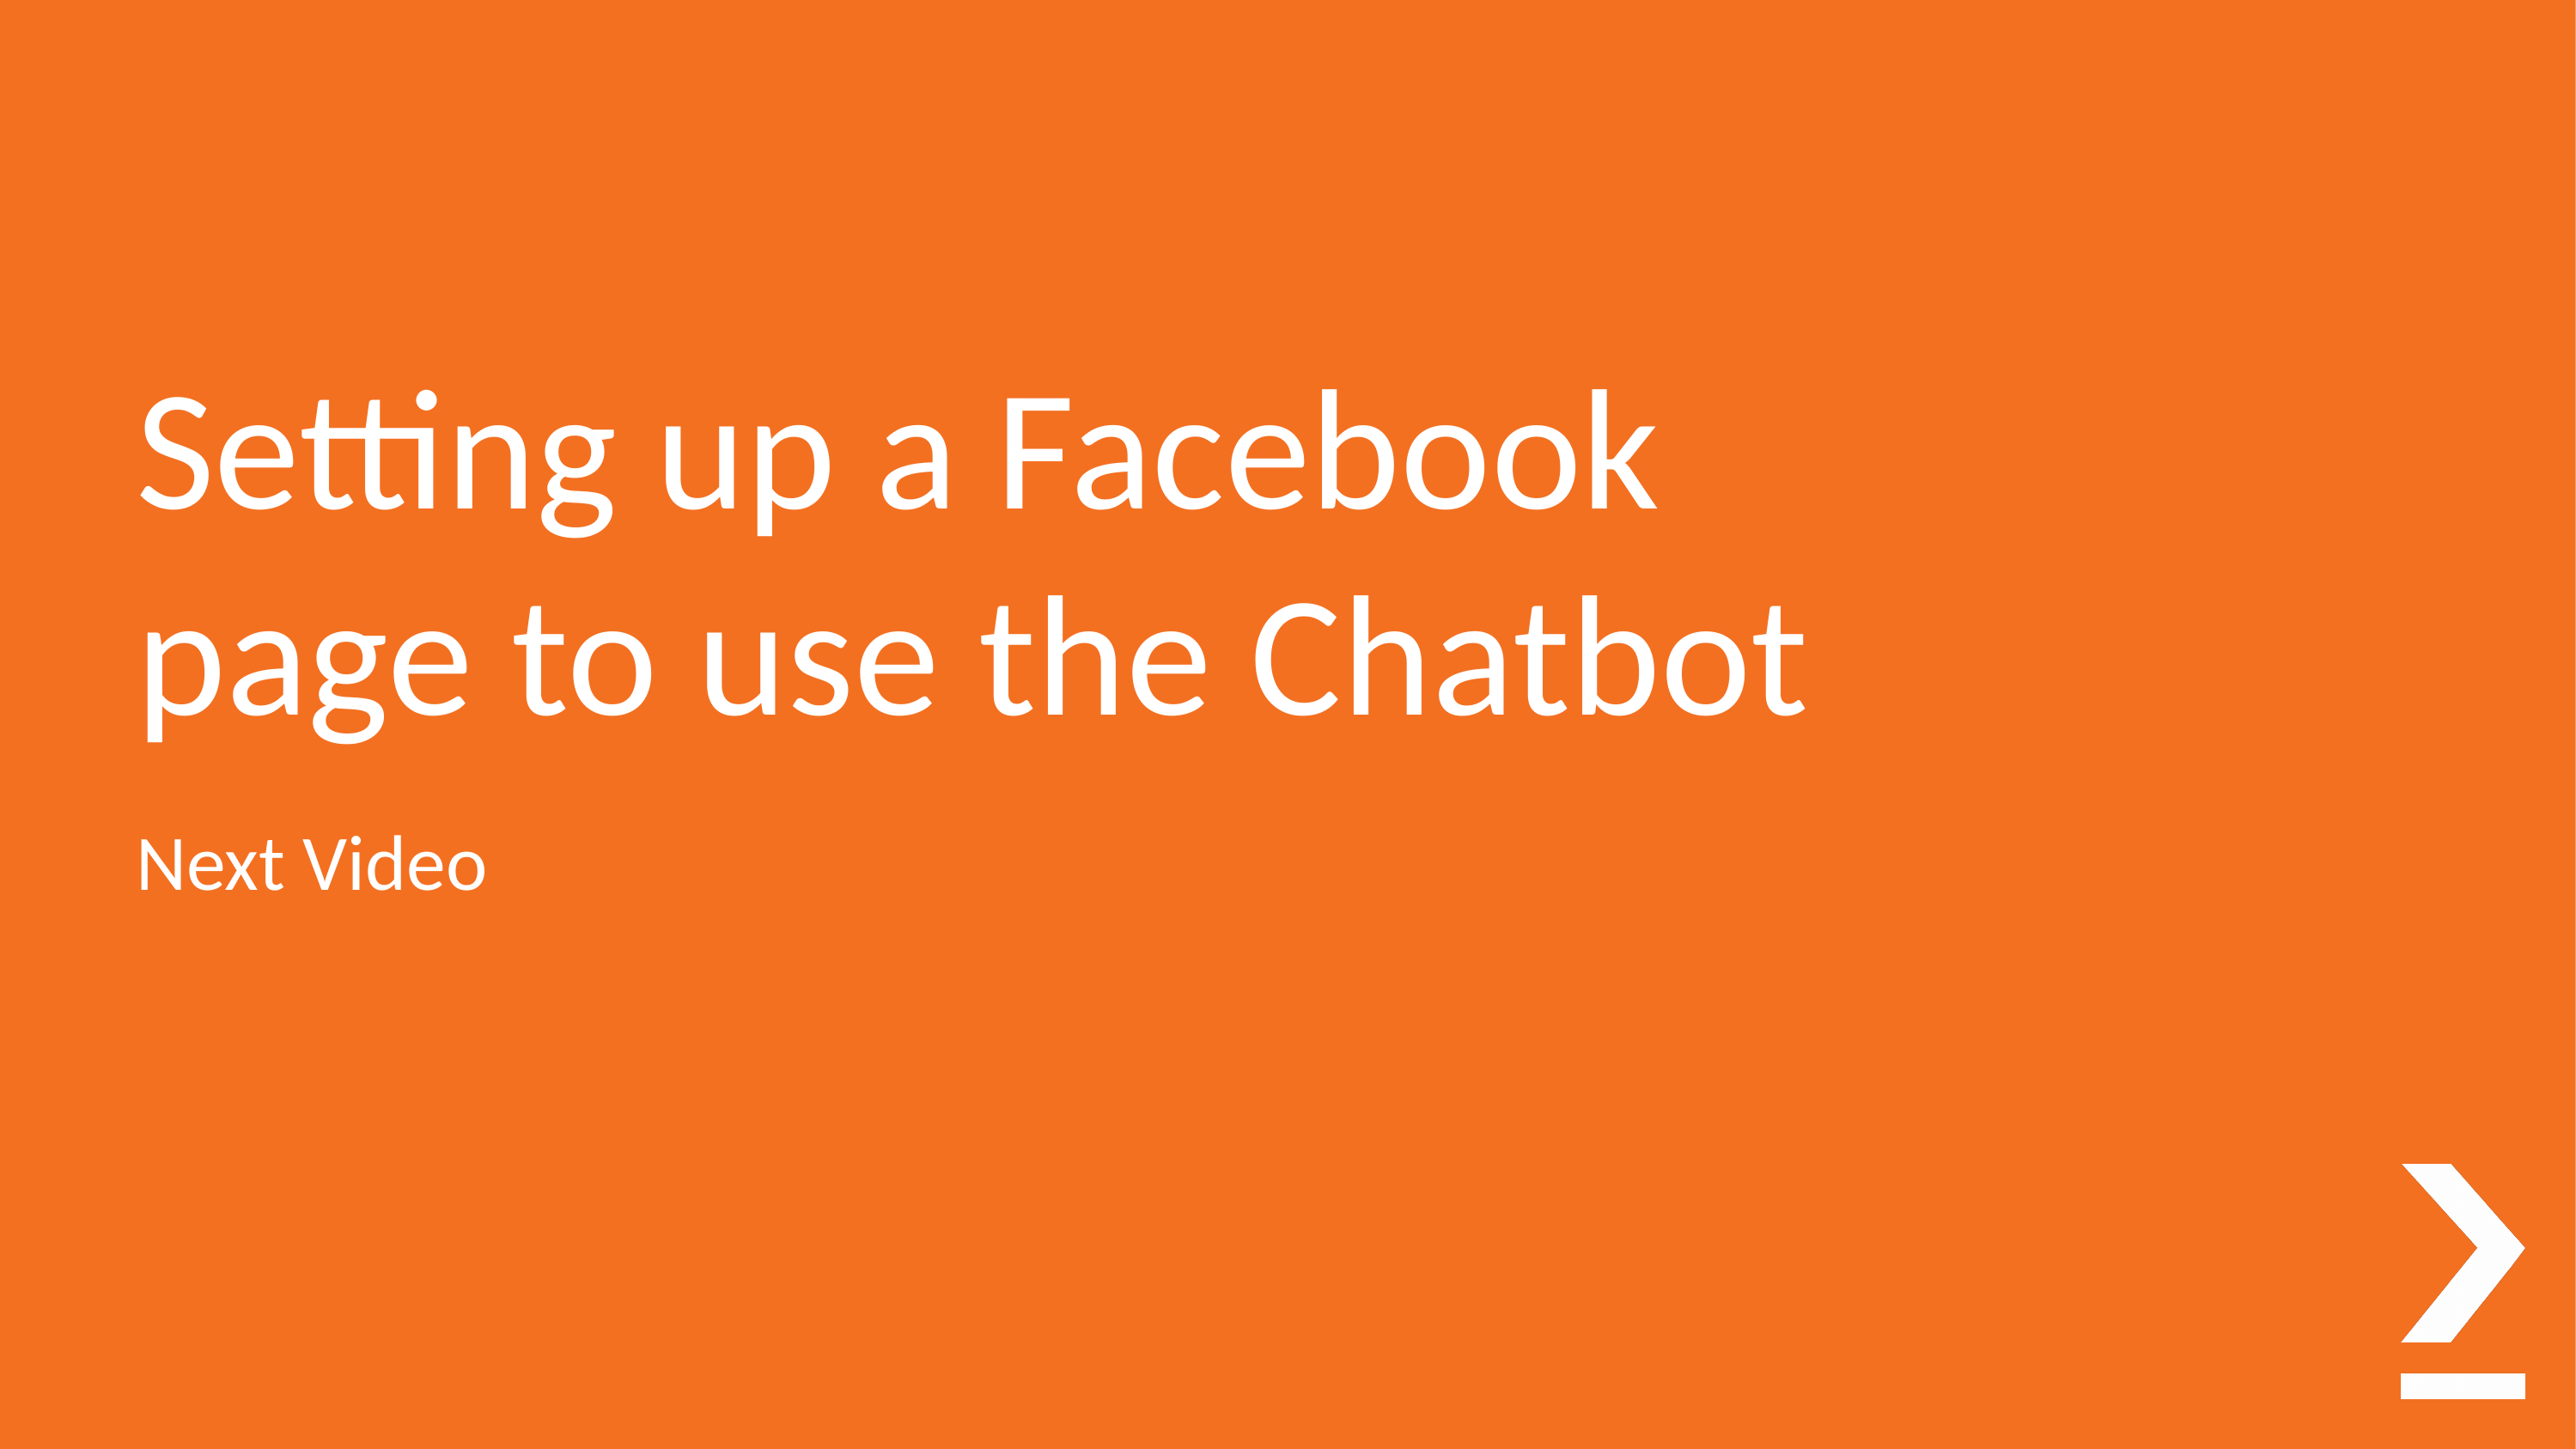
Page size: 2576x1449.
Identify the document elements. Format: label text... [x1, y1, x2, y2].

picture [2401, 1164, 2525, 1399]
title Setting up a Facebook page to use the Chatbot [110, 512, 2427, 776]
subtitle Next Video [110, 785, 2427, 908]
